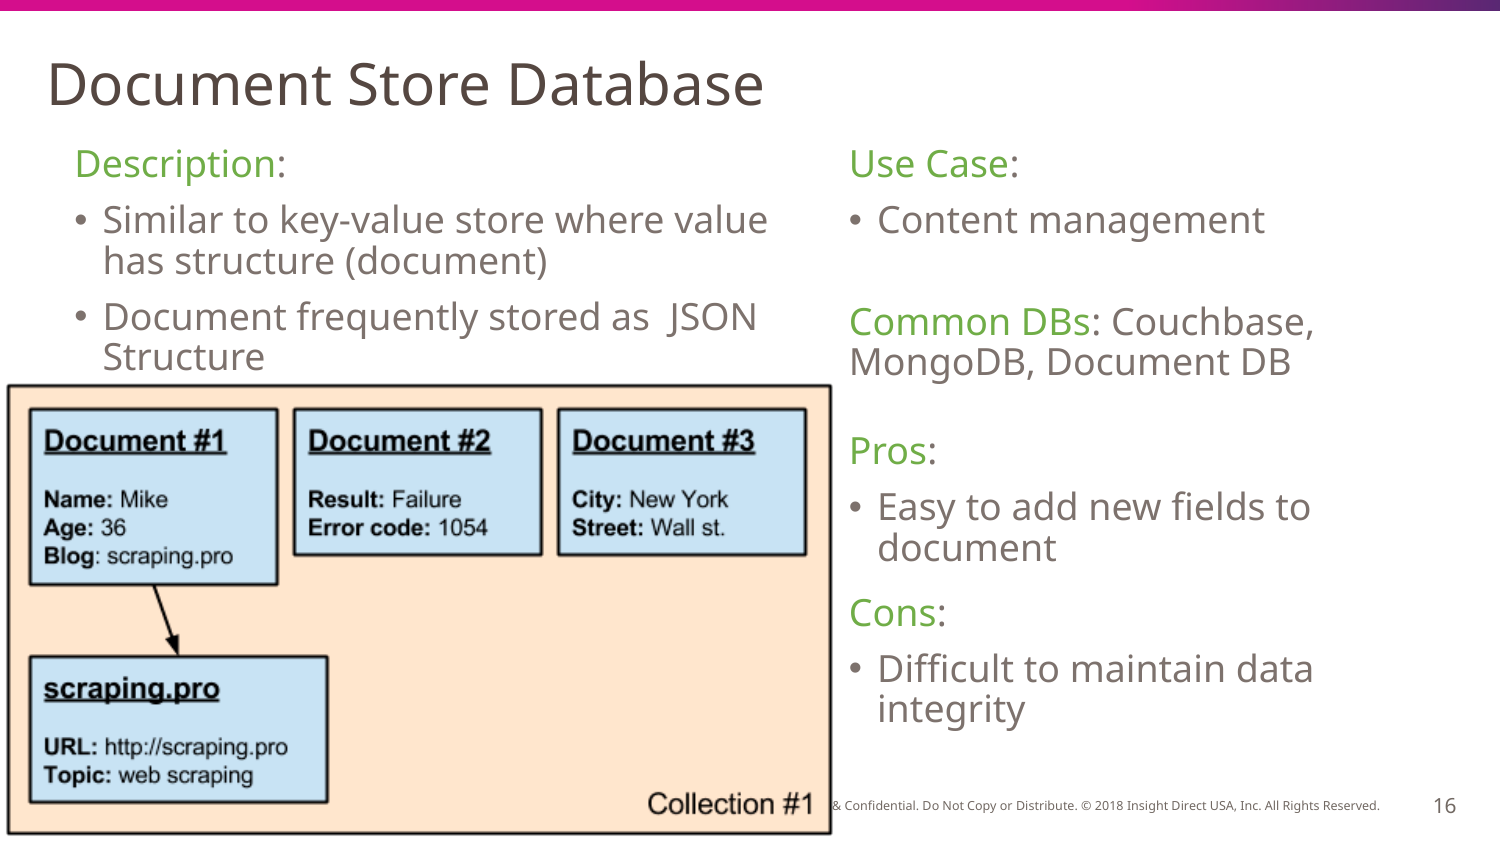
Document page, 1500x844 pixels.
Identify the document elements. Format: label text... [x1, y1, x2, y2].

text_box Pros: Easy to add new fields to document [841, 424, 1470, 606]
text_box Description: Similar to key-value store where value has structure (document) Document frequently stored as JSON Structure [59, 137, 808, 379]
text_box Cons: Difficult to maintain data integrity [841, 606, 1470, 764]
picture [0, 379, 841, 844]
text_box Common DBs: Couchbase, MongoDB, Document DB [834, 295, 1418, 445]
text_box Use Case: Content management [834, 137, 1418, 287]
title Document Store Database [31, 30, 1461, 143]
